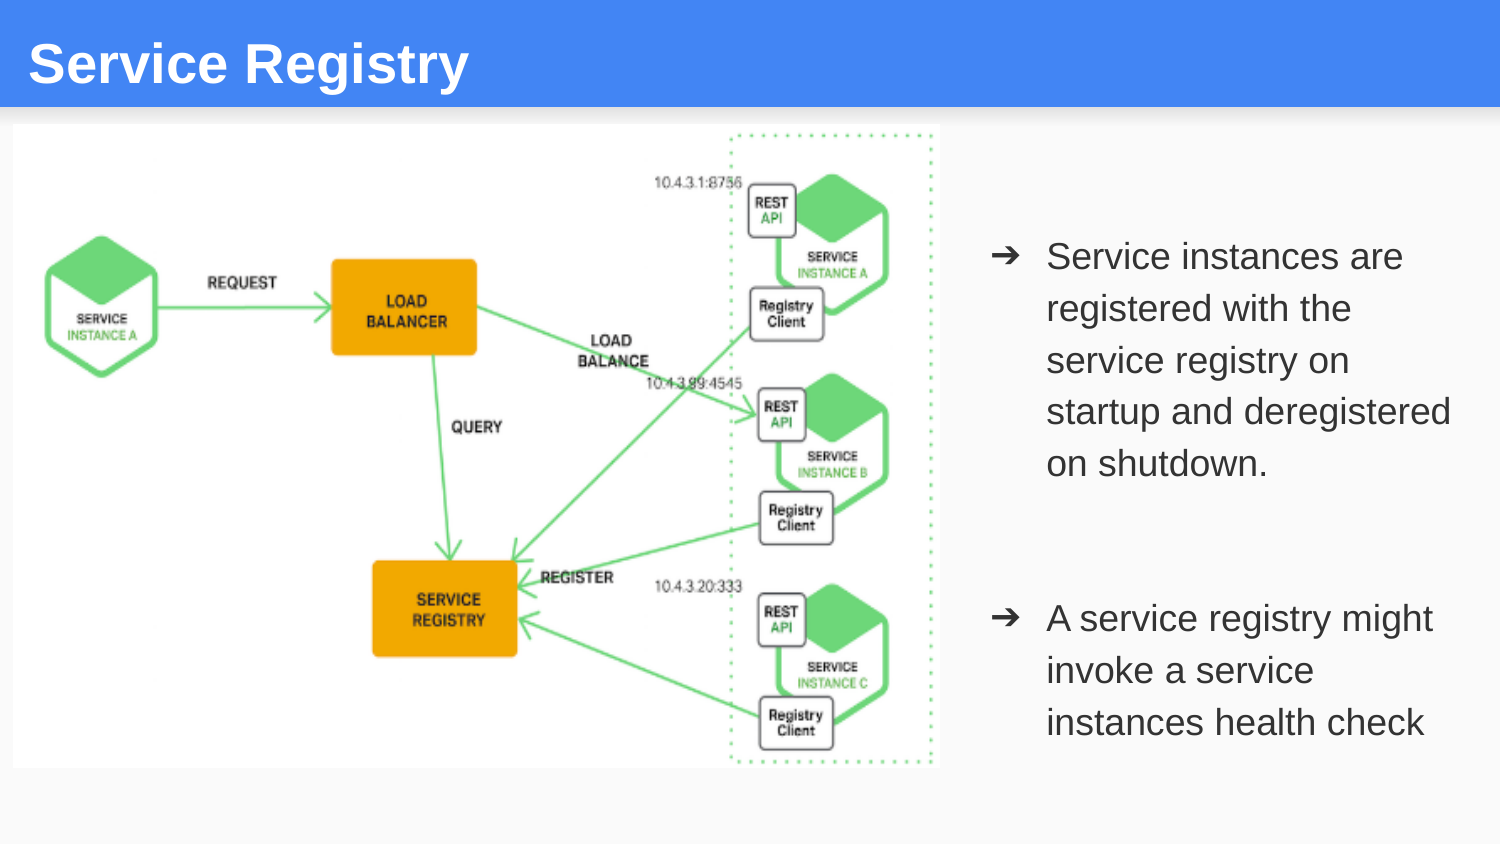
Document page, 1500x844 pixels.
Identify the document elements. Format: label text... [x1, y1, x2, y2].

picture [13, 124, 940, 768]
title Service Registry [13, 11, 1462, 111]
text_box [0, 124, 956, 798]
text_box Service instances are registered with the service registry on startup and deregistered on shutdown. A service registry might invoke a service instances health check [956, 124, 1490, 844]
